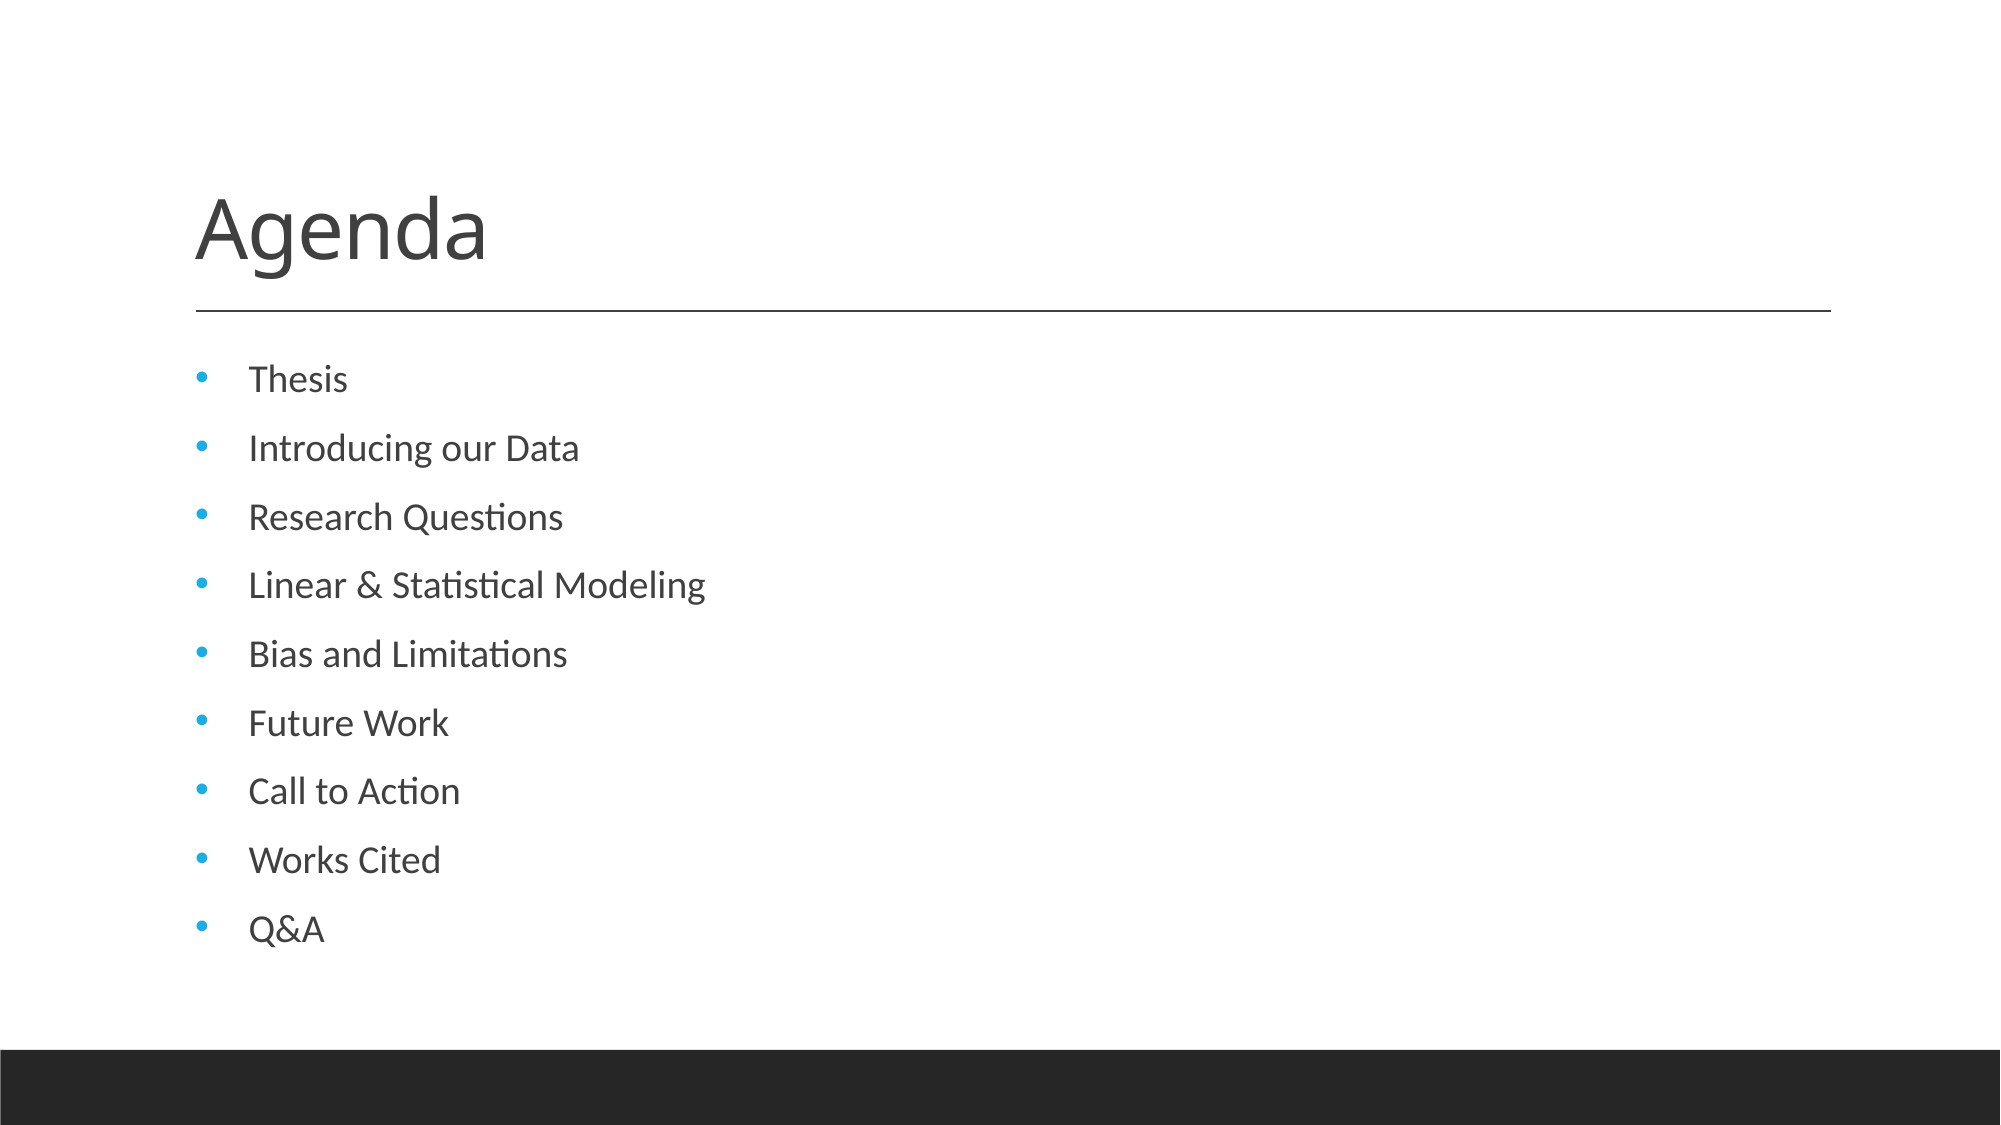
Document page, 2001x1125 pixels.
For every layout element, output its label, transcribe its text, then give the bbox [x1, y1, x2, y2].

title Agenda [180, 47, 1830, 285]
list Thesis Introducing our Data Research Questions Linear & Statistical Modeling Bias and Limitations Future Work Call to Action Works Cited Q&A [180, 345, 1830, 963]
